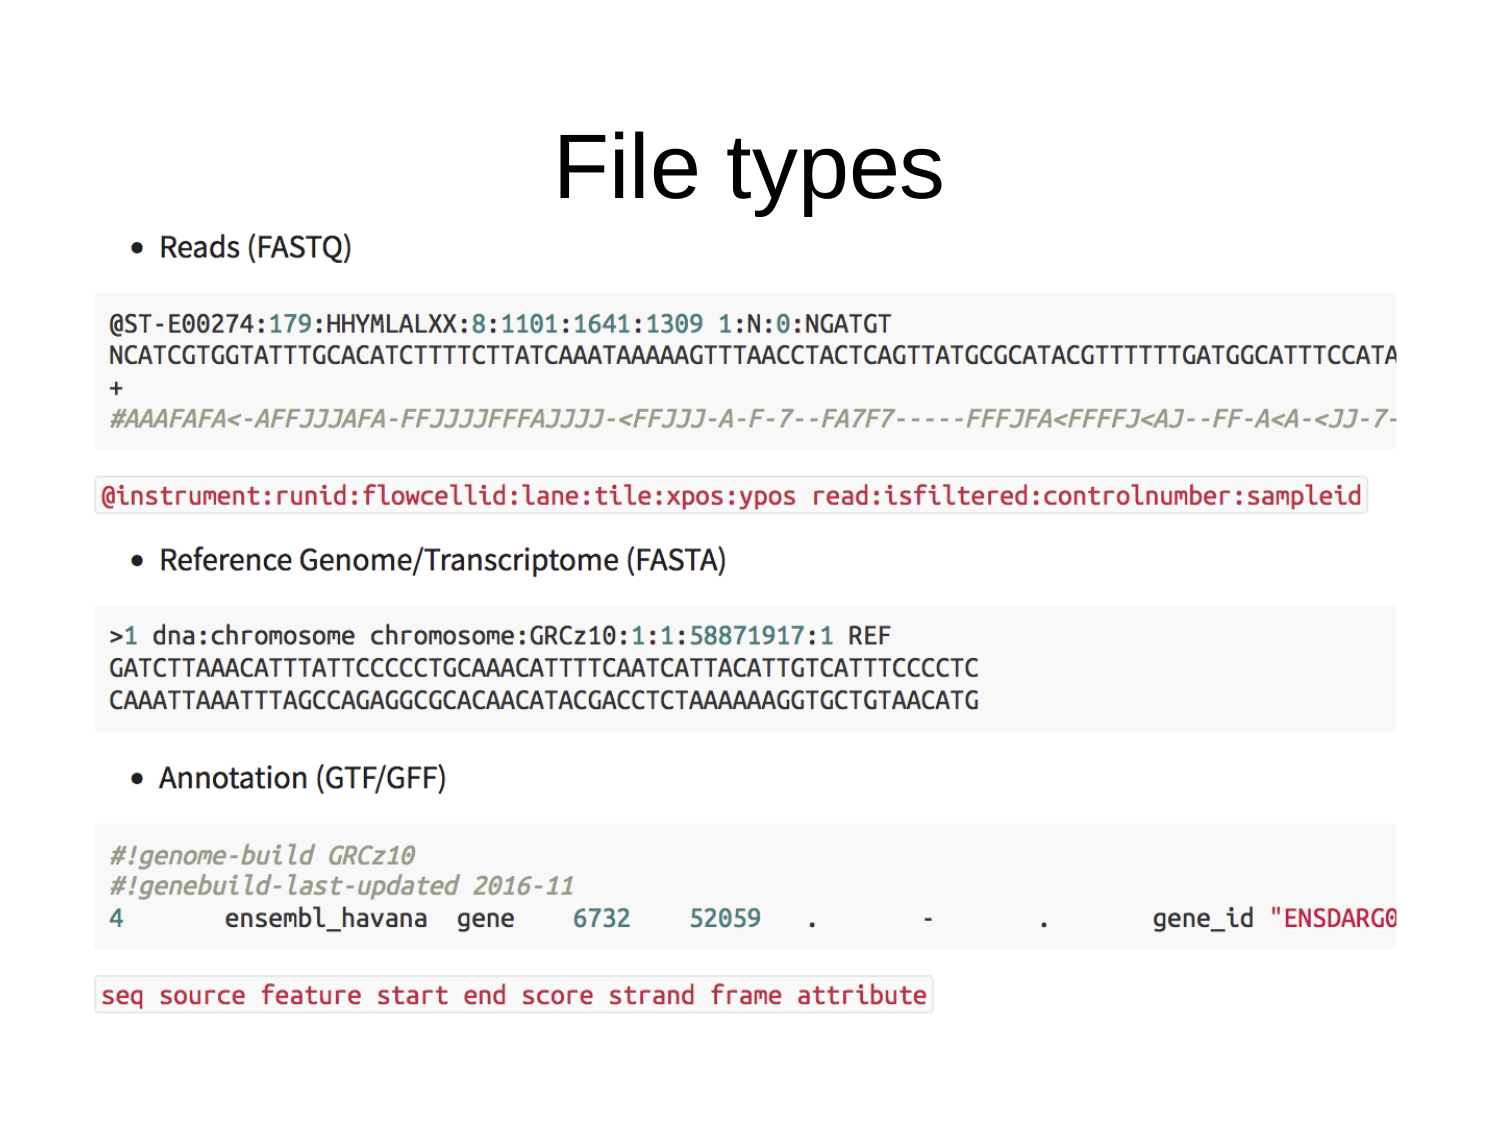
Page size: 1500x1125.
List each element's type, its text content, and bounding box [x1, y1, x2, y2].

picture [40, 218, 1460, 1066]
title File types [103, 59, 1397, 218]
